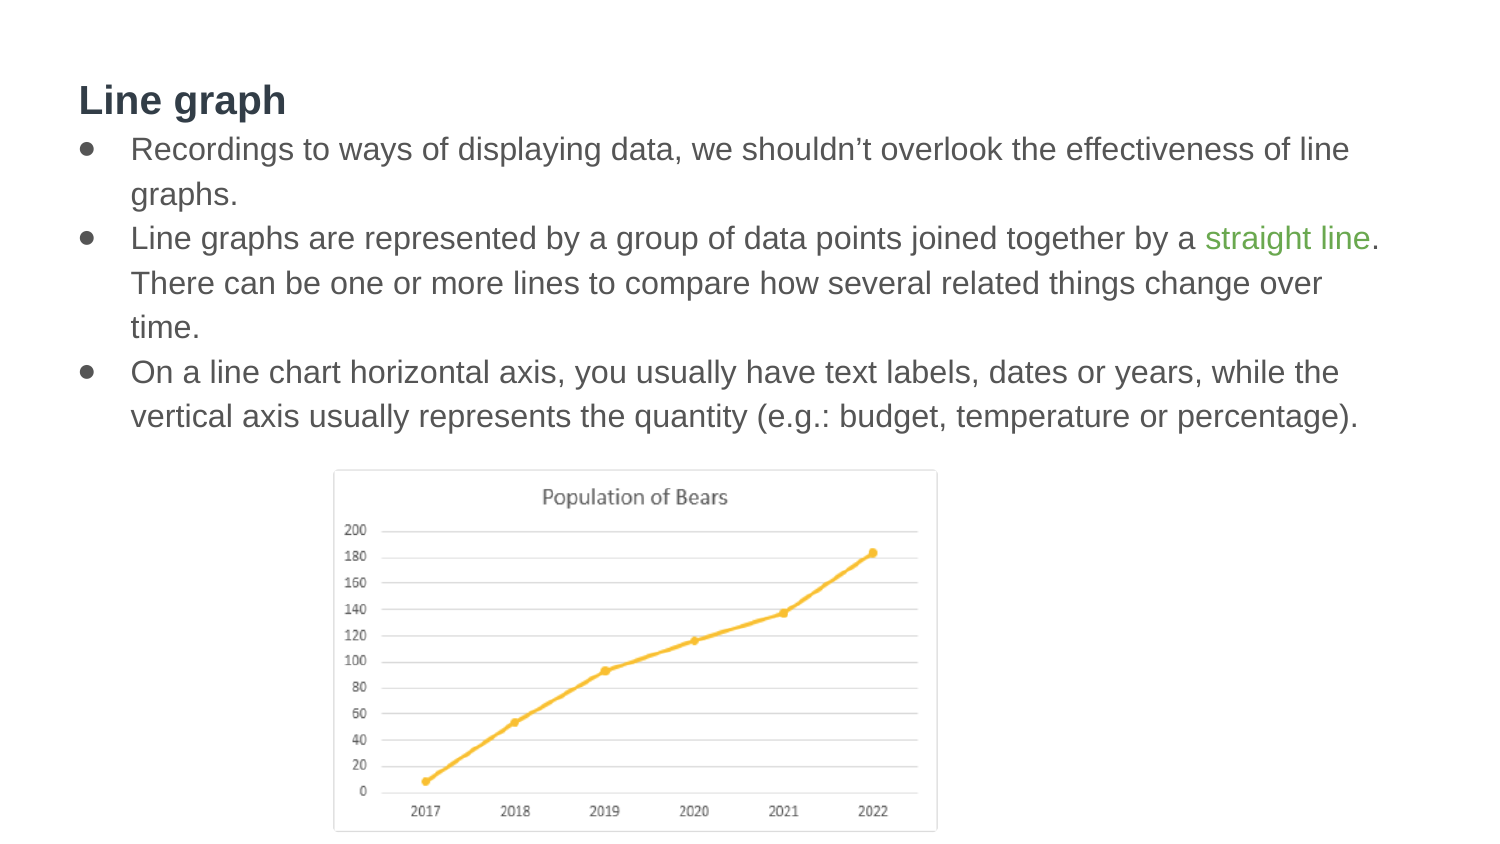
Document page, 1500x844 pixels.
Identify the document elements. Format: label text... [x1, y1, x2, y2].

list Line graph Recordings to ways of displaying data, we shouldn’t overlook the effectiveness of line graphs. Line graphs are represented by a group of data points joined together by a straight line. There can be one or more lines to compare how several related things change over time. On a line chart horizontal axis, you usually have text labels, dates or years, while the vertical axis usually represents the quantity (e.g.: budget, temperature or percentage). [40, 44, 1439, 454]
picture [318, 453, 952, 840]
